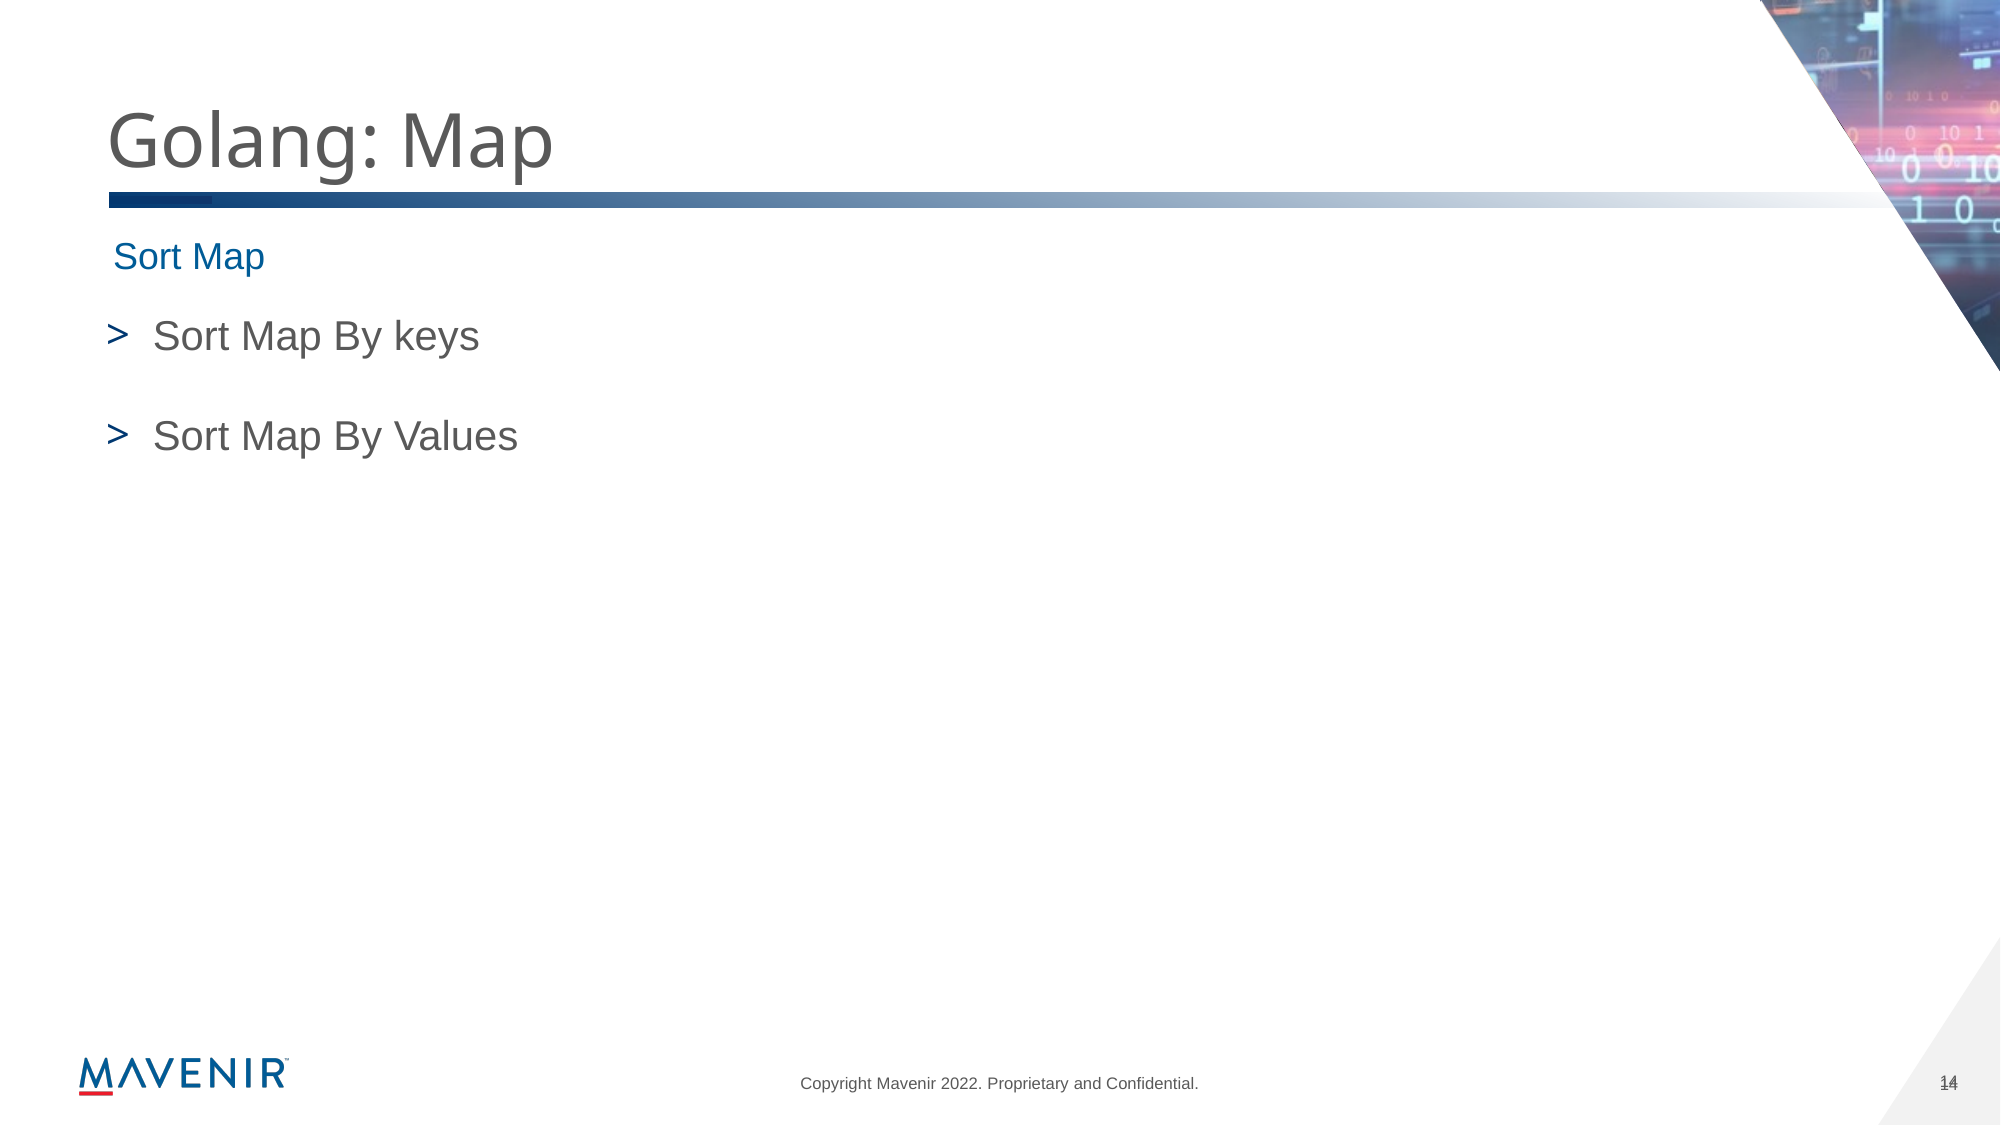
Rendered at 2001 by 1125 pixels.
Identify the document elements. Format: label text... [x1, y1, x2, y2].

title Golang: Map [91, 33, 1951, 184]
list Sort Map By keys Sort Map By Values [91, 300, 1950, 981]
picture [73, 1054, 291, 1099]
text_box [108, 191, 1916, 208]
picture [1760, 0, 2000, 372]
list Sort Map [98, 229, 1915, 284]
text_box 14 [1924, 1056, 2000, 1102]
